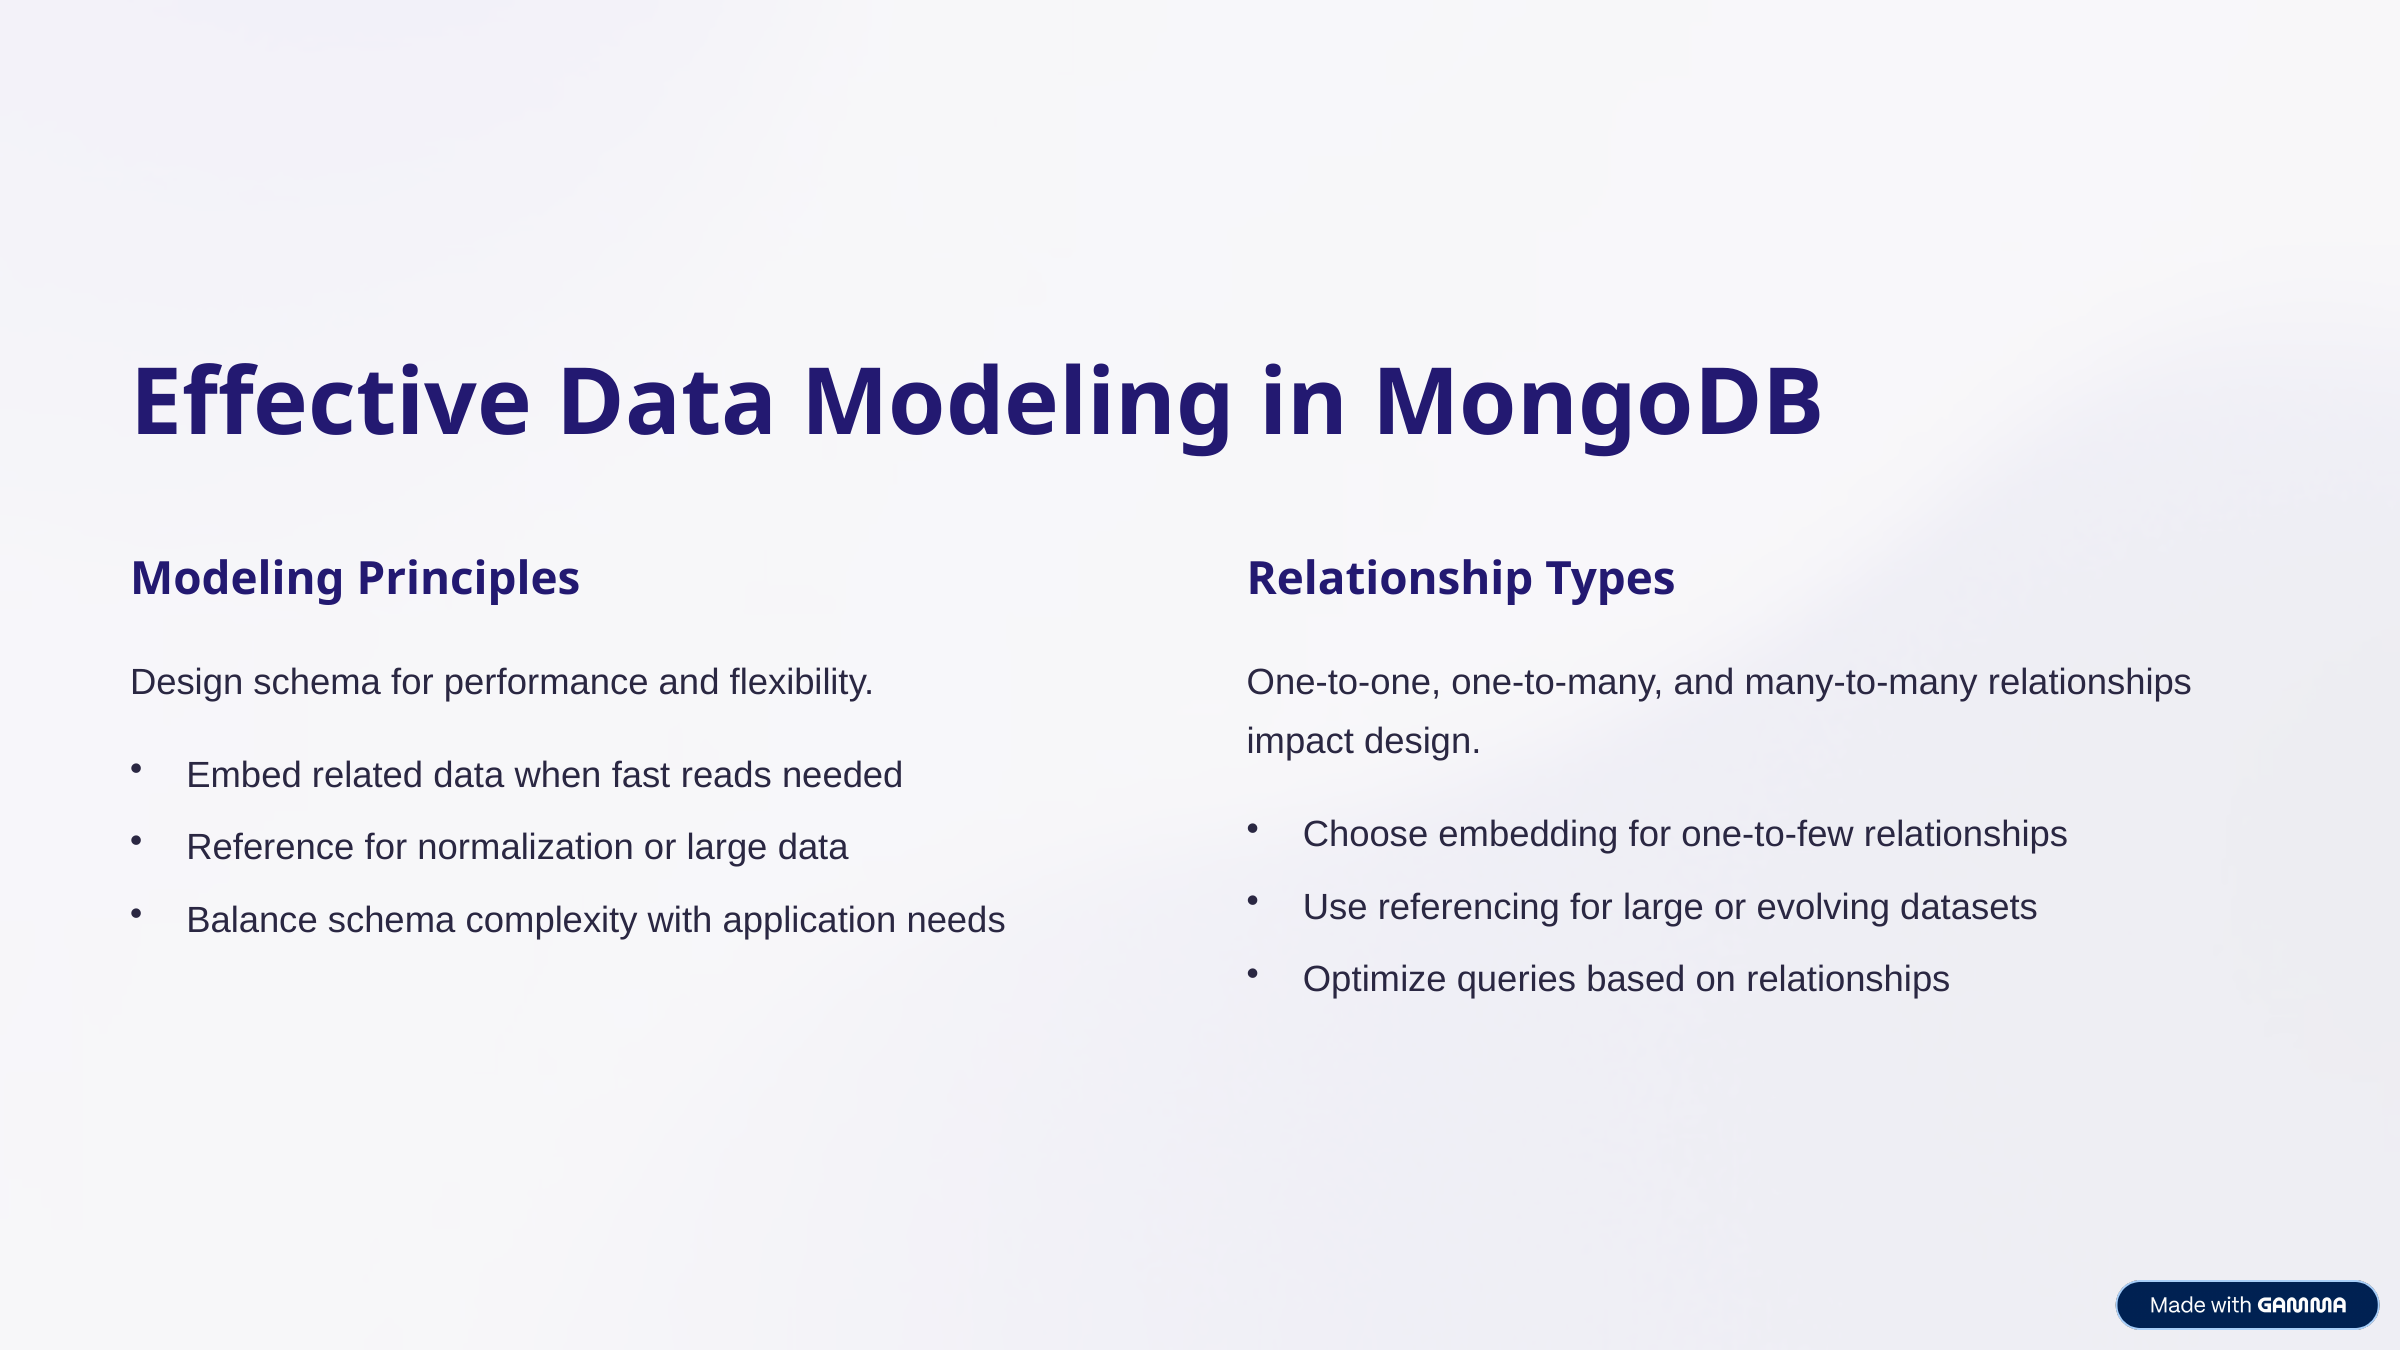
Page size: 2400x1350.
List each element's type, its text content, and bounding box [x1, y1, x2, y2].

text_box Optimize queries based on relationships [1246, 939, 2271, 1000]
text_box Relationship Types [1246, 546, 1712, 605]
text_box One-to-one, one-to-many, and many-to-many relationships impact design. [1246, 642, 2271, 762]
text_box Choose embedding for one-to-few relationships [1246, 794, 2271, 855]
picture [2106, 1271, 2389, 1339]
text_box Reference for normalization or large data [130, 807, 1155, 868]
text_box Effective Data Modeling in MongoDB [130, 337, 1732, 454]
text_box Balance schema complexity with application needs [130, 880, 1155, 940]
text_box Use referencing for large or evolving datasets [1246, 867, 2271, 927]
text_box Embed related data when fast reads needed [130, 735, 1155, 795]
text_box Design schema for performance and flexibility. [130, 642, 1155, 702]
text_box Modeling Principles [130, 546, 596, 605]
